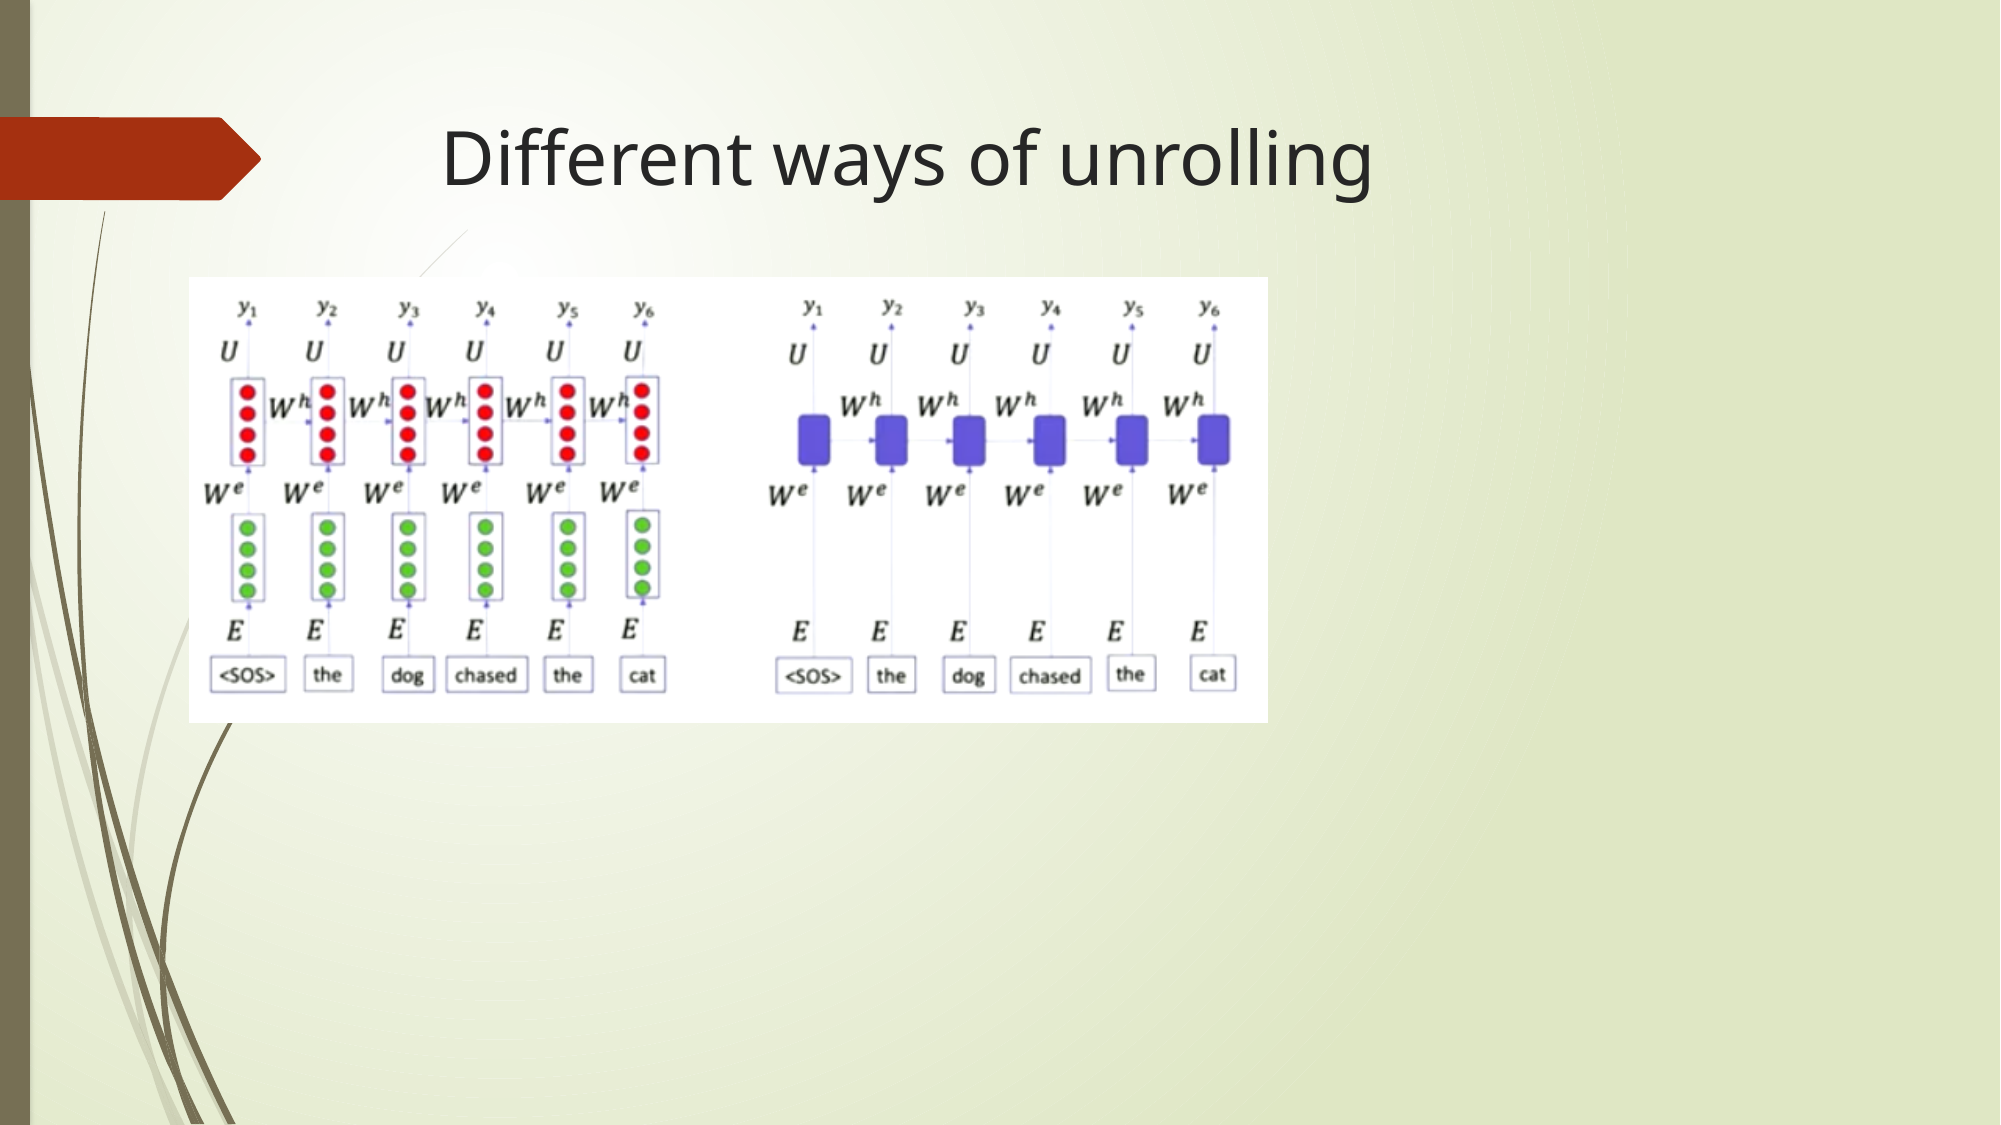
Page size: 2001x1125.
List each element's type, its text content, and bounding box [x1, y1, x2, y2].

title Different ways of unrolling [425, 102, 1888, 313]
picture [189, 277, 1268, 723]
